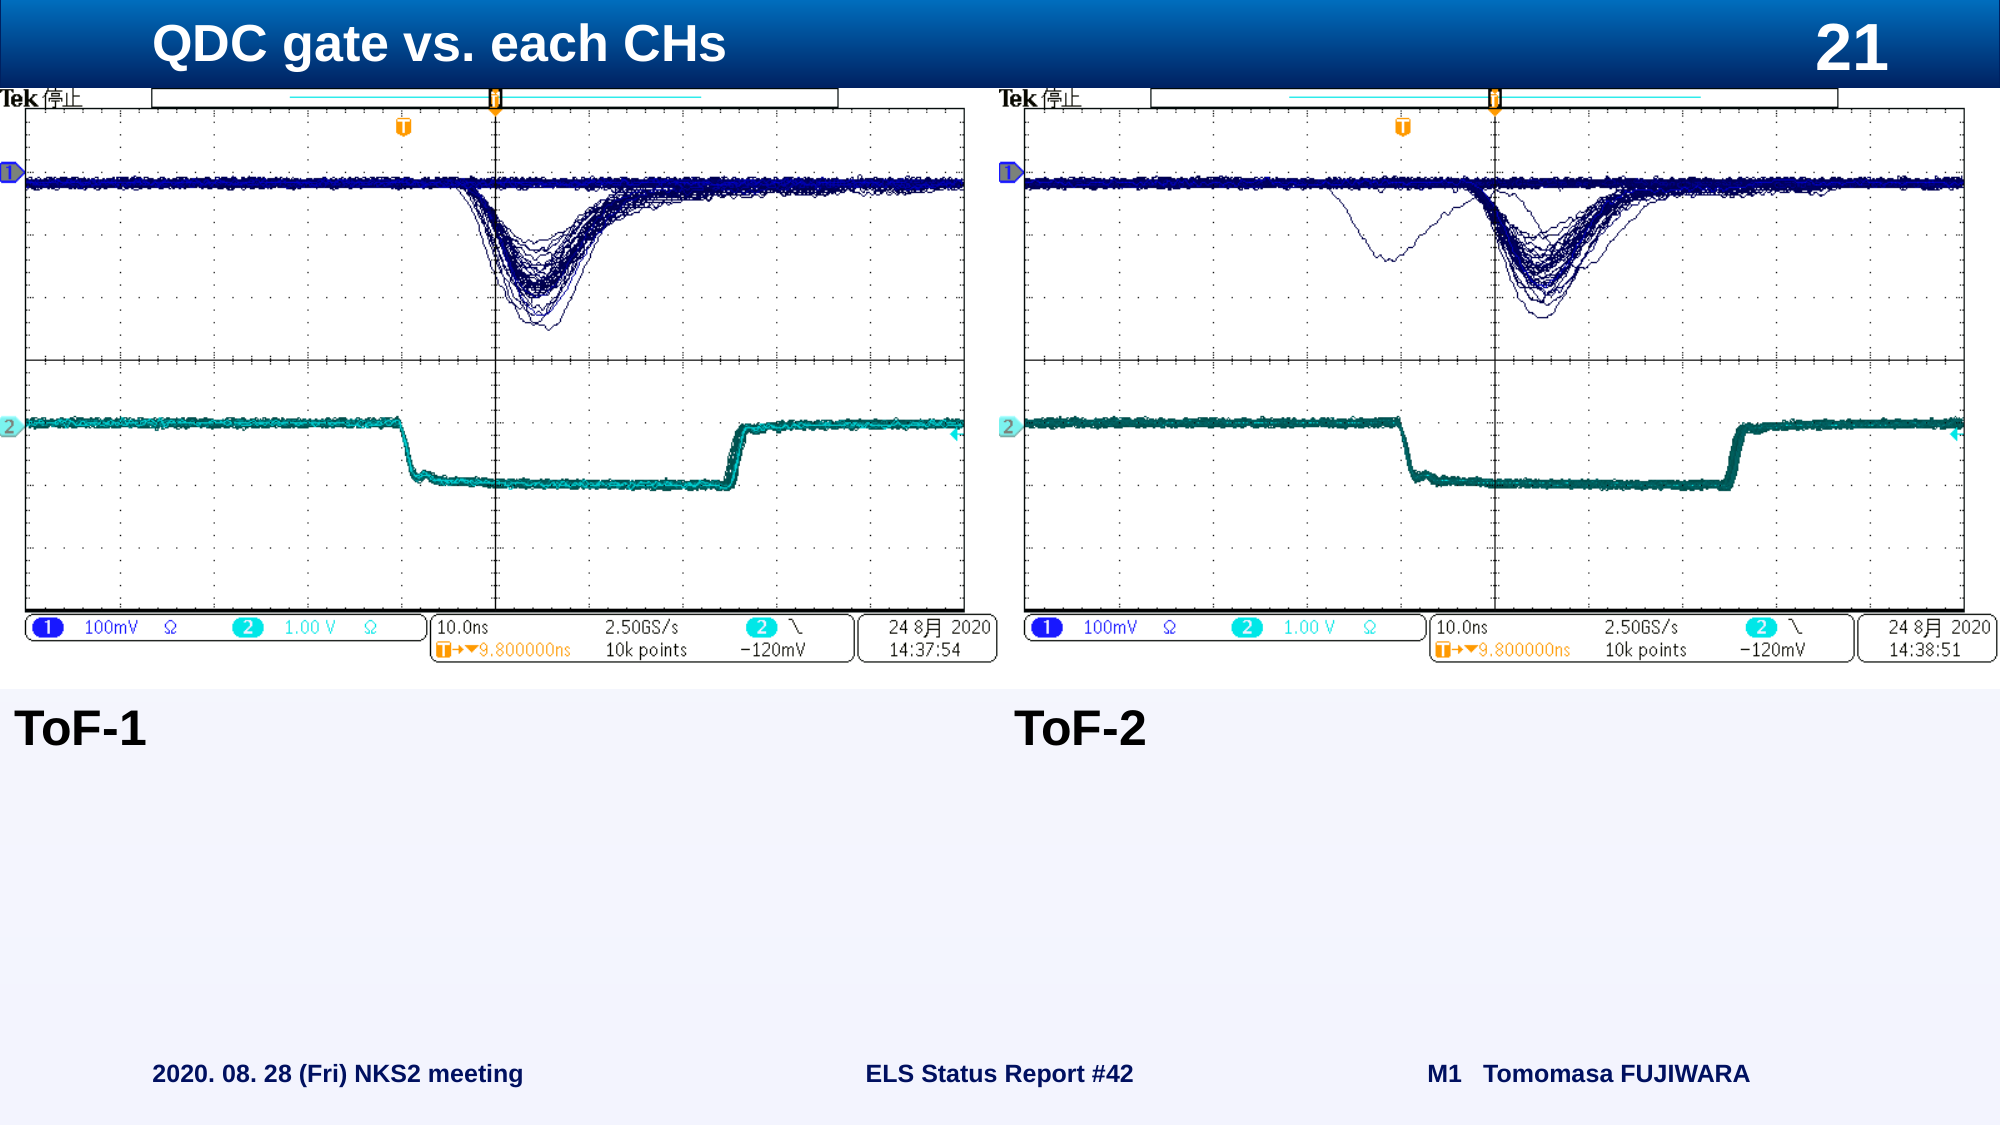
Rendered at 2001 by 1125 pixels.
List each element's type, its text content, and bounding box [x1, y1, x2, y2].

text_box ToF-2 [999, 689, 1234, 764]
picture [0, 88, 2000, 689]
title QDC gate vs. each CHs [137, 0, 1863, 88]
text_box ToF-1 [0, 689, 234, 764]
slide_number 2020. 08. 28 (Fri) NKS2 meeting [137, 1042, 588, 1103]
footer ELS Status Report #42 [662, 1042, 1338, 1103]
